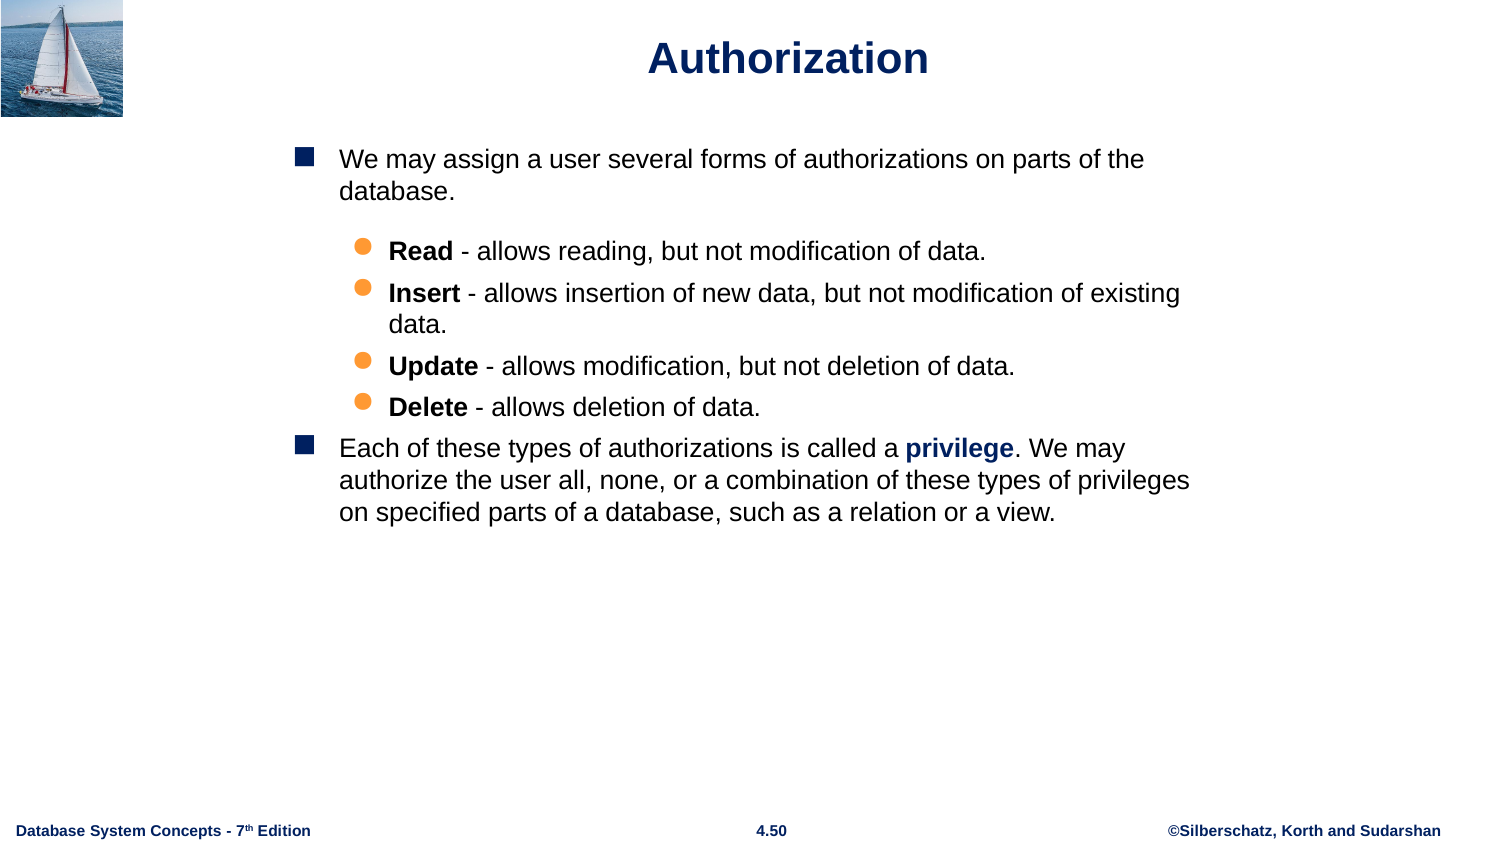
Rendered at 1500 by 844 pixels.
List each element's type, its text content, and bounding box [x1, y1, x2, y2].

picture [0, 0, 123, 117]
title Authorization [125, 14, 1452, 90]
list We may assign a user several forms of authorizations on parts of the database. Read - allows reading, but not modification of data. Insert - allows insertion of new data, but not modification of existing data. Update - allows modification, but not deletion of data. Delete - allows deletion of data. Each of these types of authorizations is called a privilege. We may authorize the user all, none, or a combination of these types of privileges on specified parts of a database, such as a relation or a view. [282, 134, 1219, 720]
